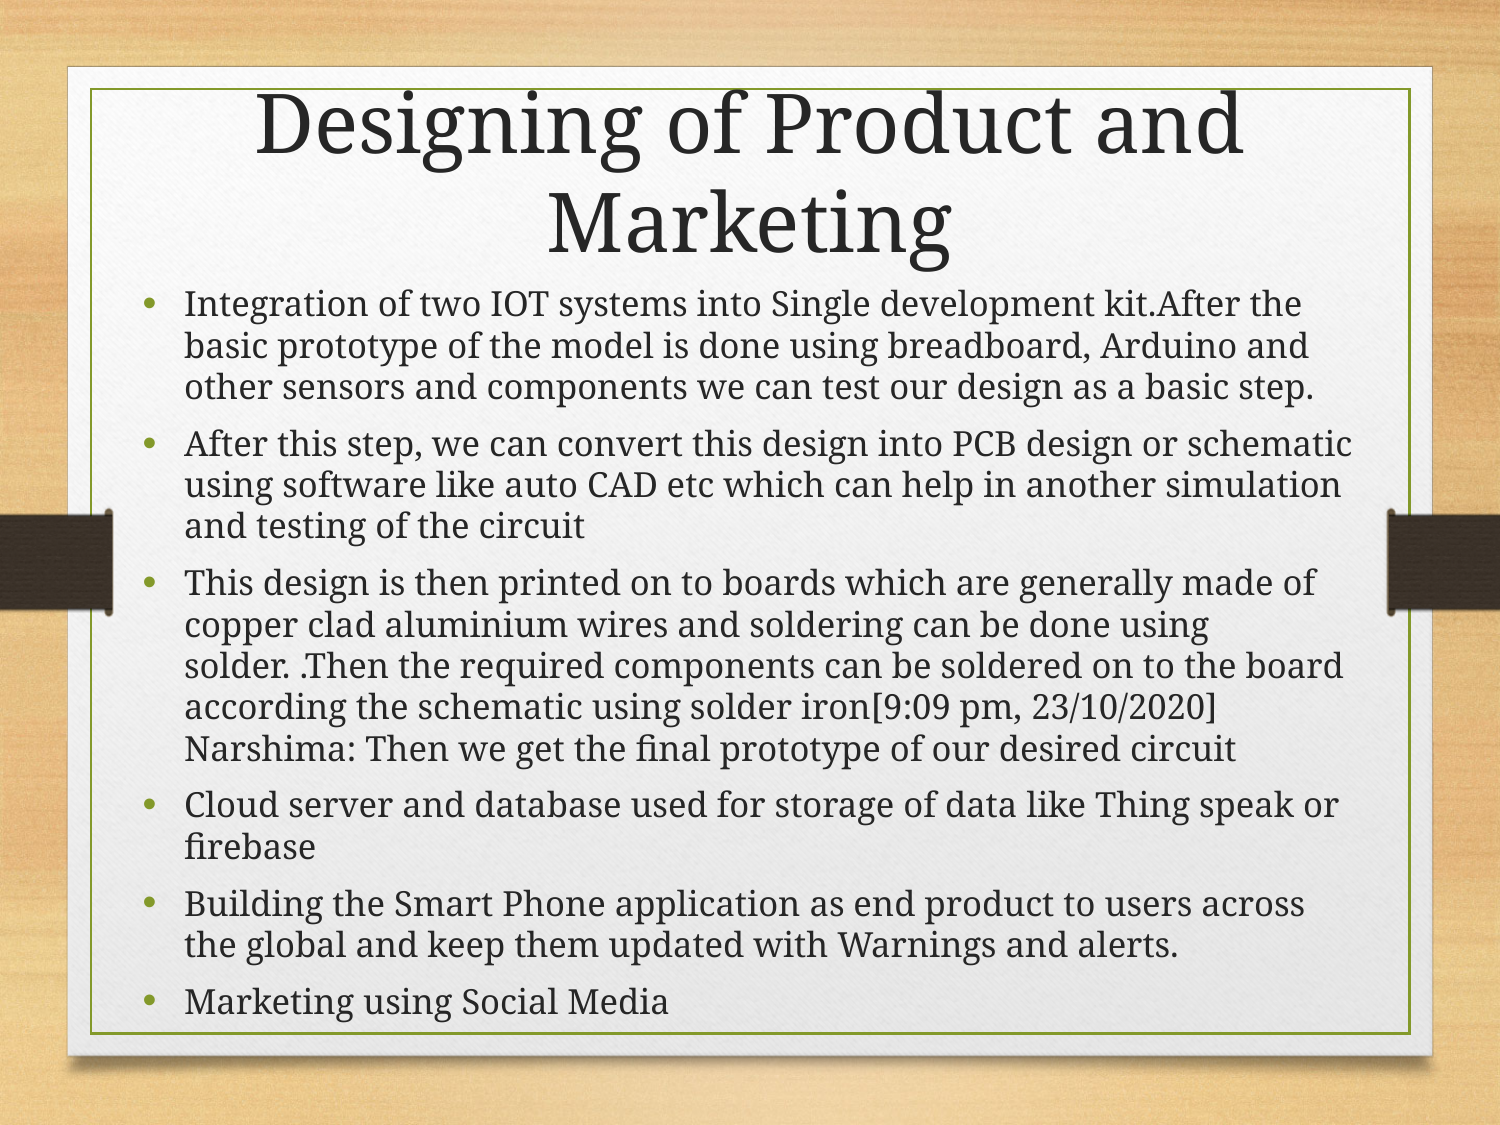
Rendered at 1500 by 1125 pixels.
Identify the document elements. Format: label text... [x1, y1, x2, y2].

picture [0, 0, 1500, 1125]
text_box Designing of Product and Marketing [192, 63, 1308, 278]
text_box Integration of two IOT systems into Single development kit.After the basic prototype of the model is done using breadboard, Arduino and other sensors and components we can test our design as a basic step. After this step, we can convert this design into PCB design or schematic using software like auto CAD etc which can help in another simulation and testing of the circuit This design is then printed on to boards which are generally made of copper clad aluminium wires and soldering can be done using solder. .Then the required components can be soldered on to the board according the schematic using solder iron[9:09 pm, 23/10/2020] Narshima: Then we get the final prototype of our desired circuit Cloud server and database used for storage of data like Thing speak or firebase Building the Smart Phone application as end product to users across the global and keep them updated with Warnings and alerts. Marketing using Social Media [127, 274, 1373, 1029]
